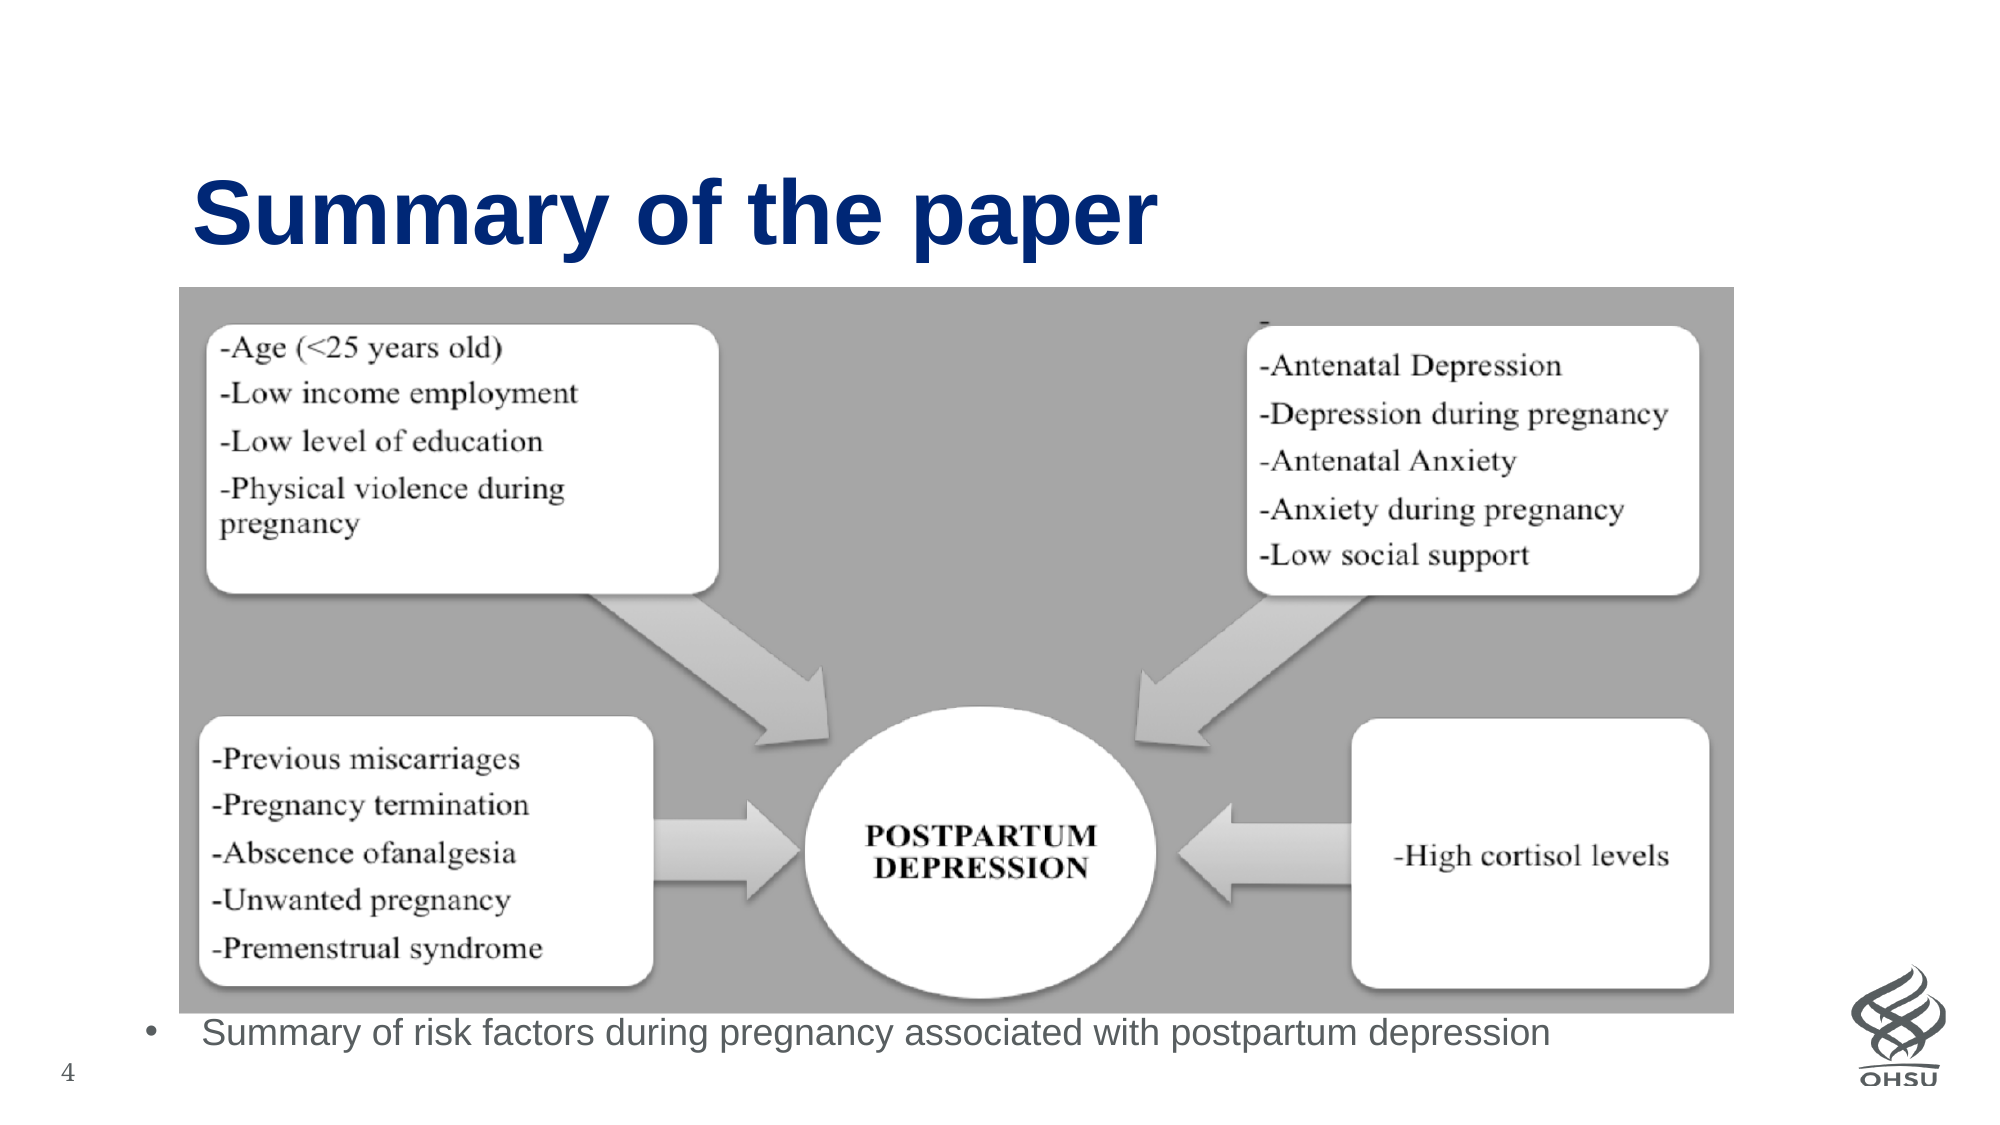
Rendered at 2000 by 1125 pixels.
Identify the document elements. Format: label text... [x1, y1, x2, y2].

picture [177, 283, 1736, 1016]
list Summary of risk factors during pregnancy associated with postpartum depression [130, 986, 1778, 1125]
title Summary of the paper [177, 113, 1825, 302]
